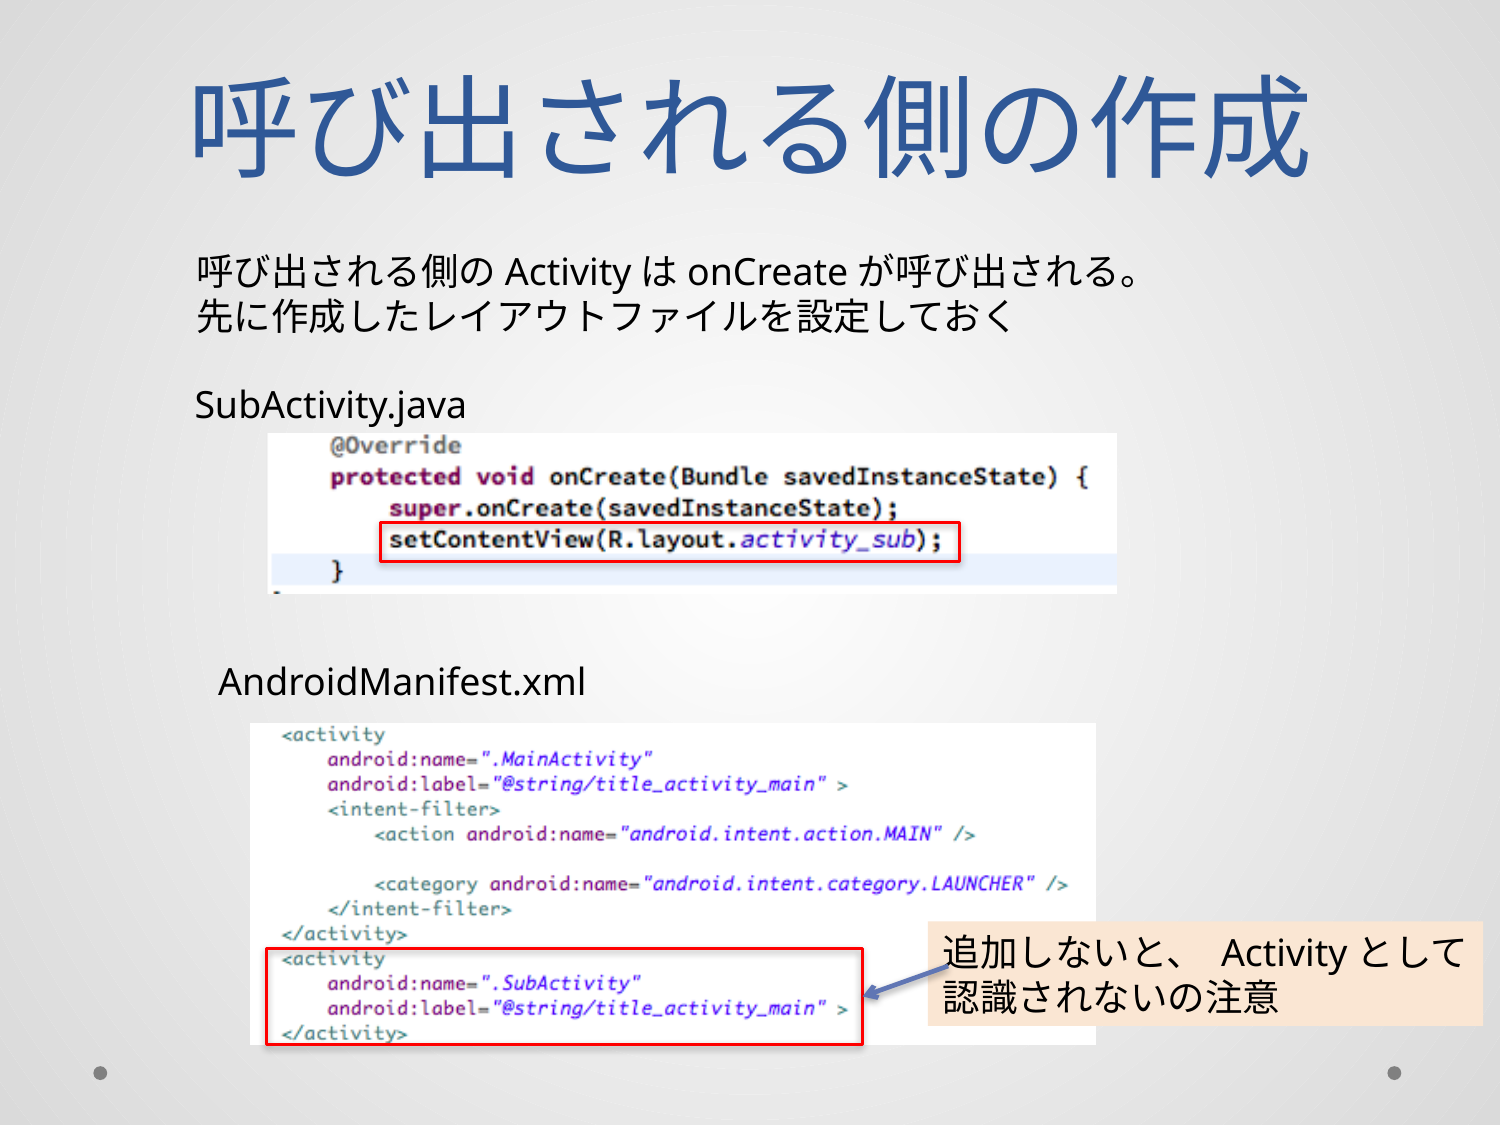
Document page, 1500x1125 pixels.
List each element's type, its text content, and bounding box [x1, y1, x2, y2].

text_box AndroidManifest.xml [203, 650, 602, 711]
text_box SubActivity.java [179, 373, 483, 434]
text_box 呼び出される側のActivityはonCreateが呼び出される。 先に作成したレイアウトファイルを設定しておく [181, 240, 1173, 346]
text_box 追加しないと、 Activityとして 認識されないの注意 [1099, 921, 1484, 1026]
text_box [862, 965, 949, 997]
title 呼び出される側の作成 [75, 0, 1425, 263]
picture [266, 433, 1117, 595]
picture [249, 723, 1096, 1045]
